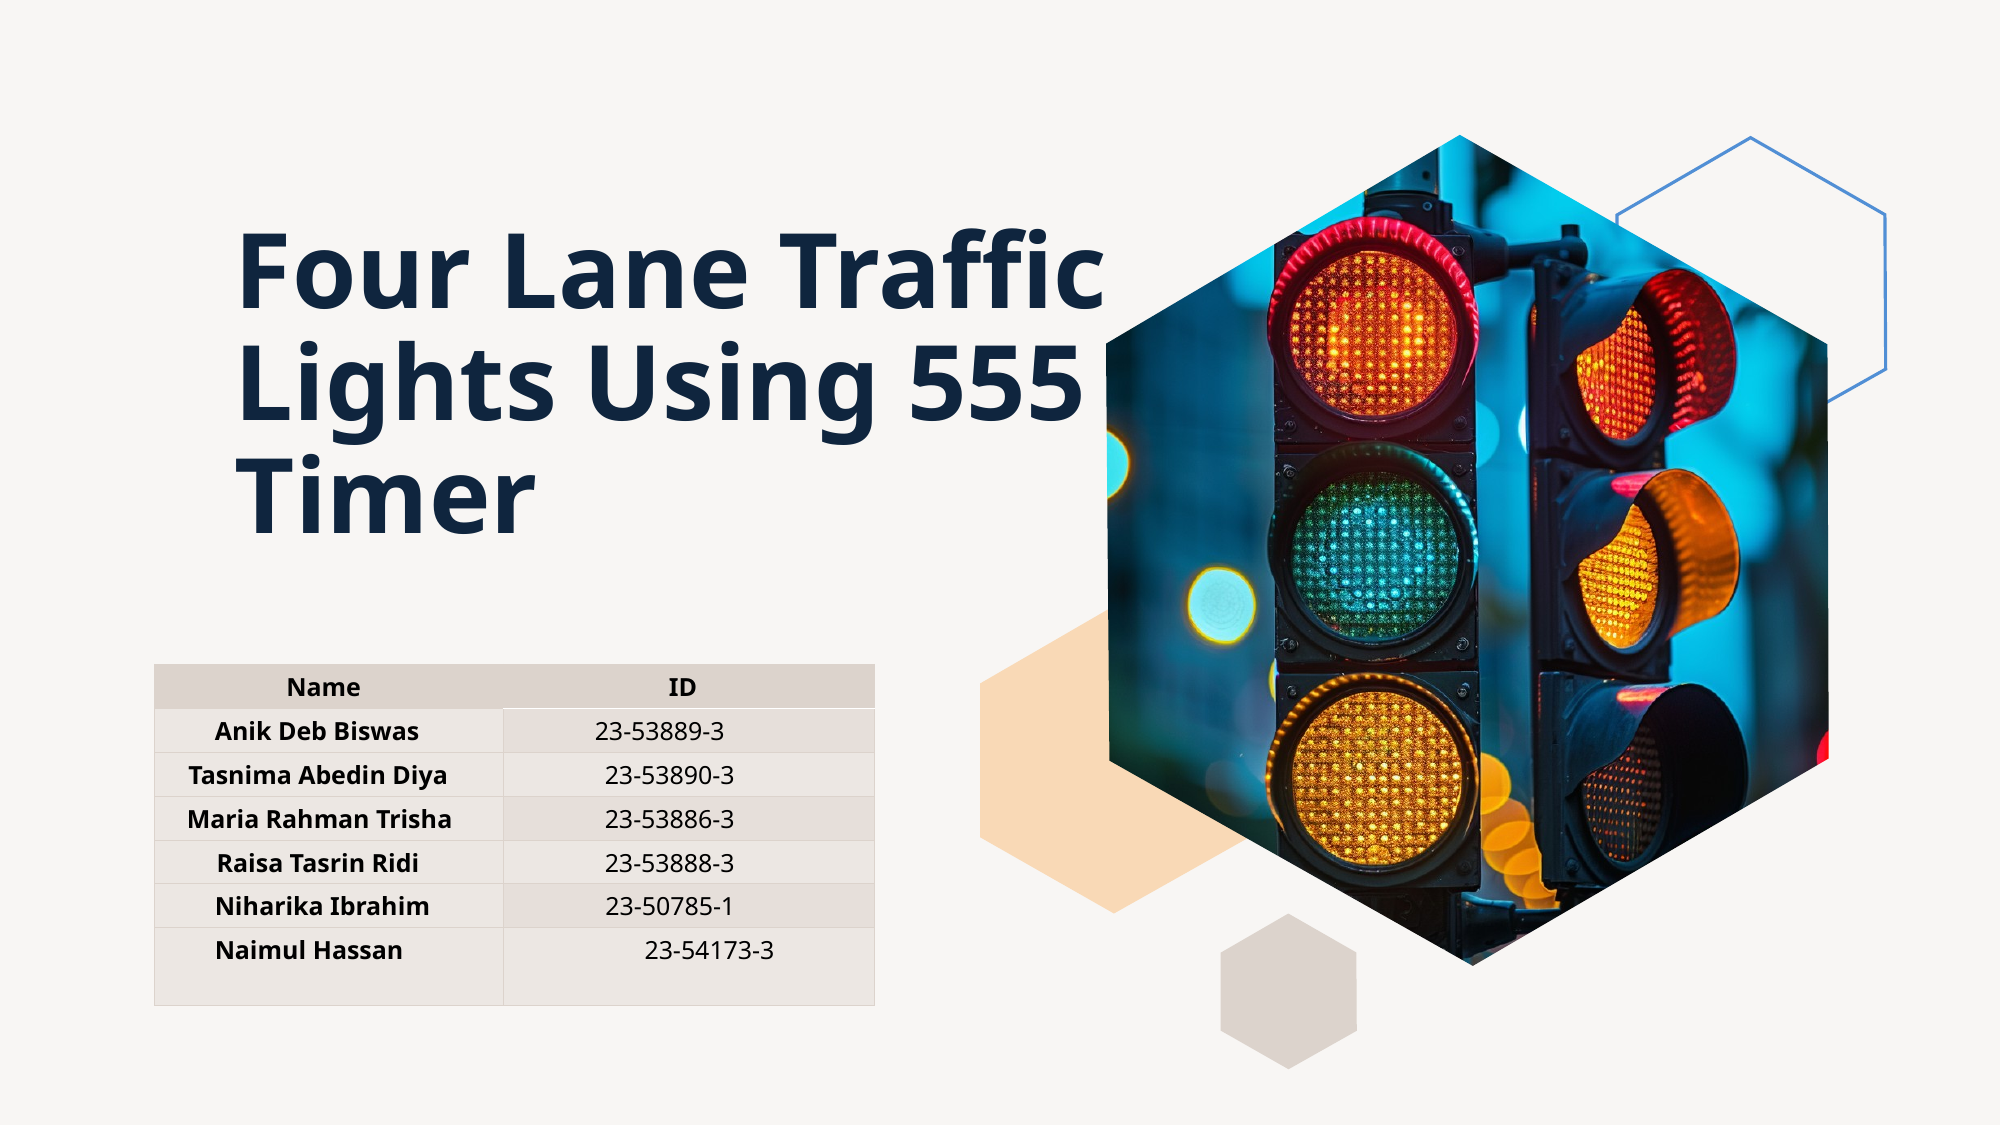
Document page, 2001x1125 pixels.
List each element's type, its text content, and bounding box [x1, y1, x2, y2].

table_header Name [155, 665, 503, 708]
table_cell Maria Rahman Trisha [155, 797, 503, 840]
table_cell 23-53890-3 [504, 753, 874, 796]
table_cell Tasnima Abedin Diya [155, 753, 503, 796]
title Four Lane Traffic Lights Using 555 Timer [220, 211, 1105, 563]
table_cell Anik Deb Biswas [155, 709, 503, 752]
table_cell Raisa Tasrin Ridi [155, 841, 503, 883]
table_cell 23-53886-3 [504, 797, 874, 840]
table_cell 23-53889-3 [504, 709, 874, 752]
table_cell 23-53888-3 [504, 841, 874, 883]
table_cell 23-54173-3 [504, 928, 874, 1005]
table_header ID [504, 665, 874, 708]
table_cell Niharika Ibrahim [155, 884, 503, 927]
picture [1676, 634, 1686, 645]
text_box [1829, 182, 1886, 402]
text_box [980, 611, 1105, 909]
picture [1105, 134, 1829, 966]
table_cell Naimul Hassan [155, 928, 503, 1005]
table_cell 23-50785-1 [504, 884, 874, 927]
